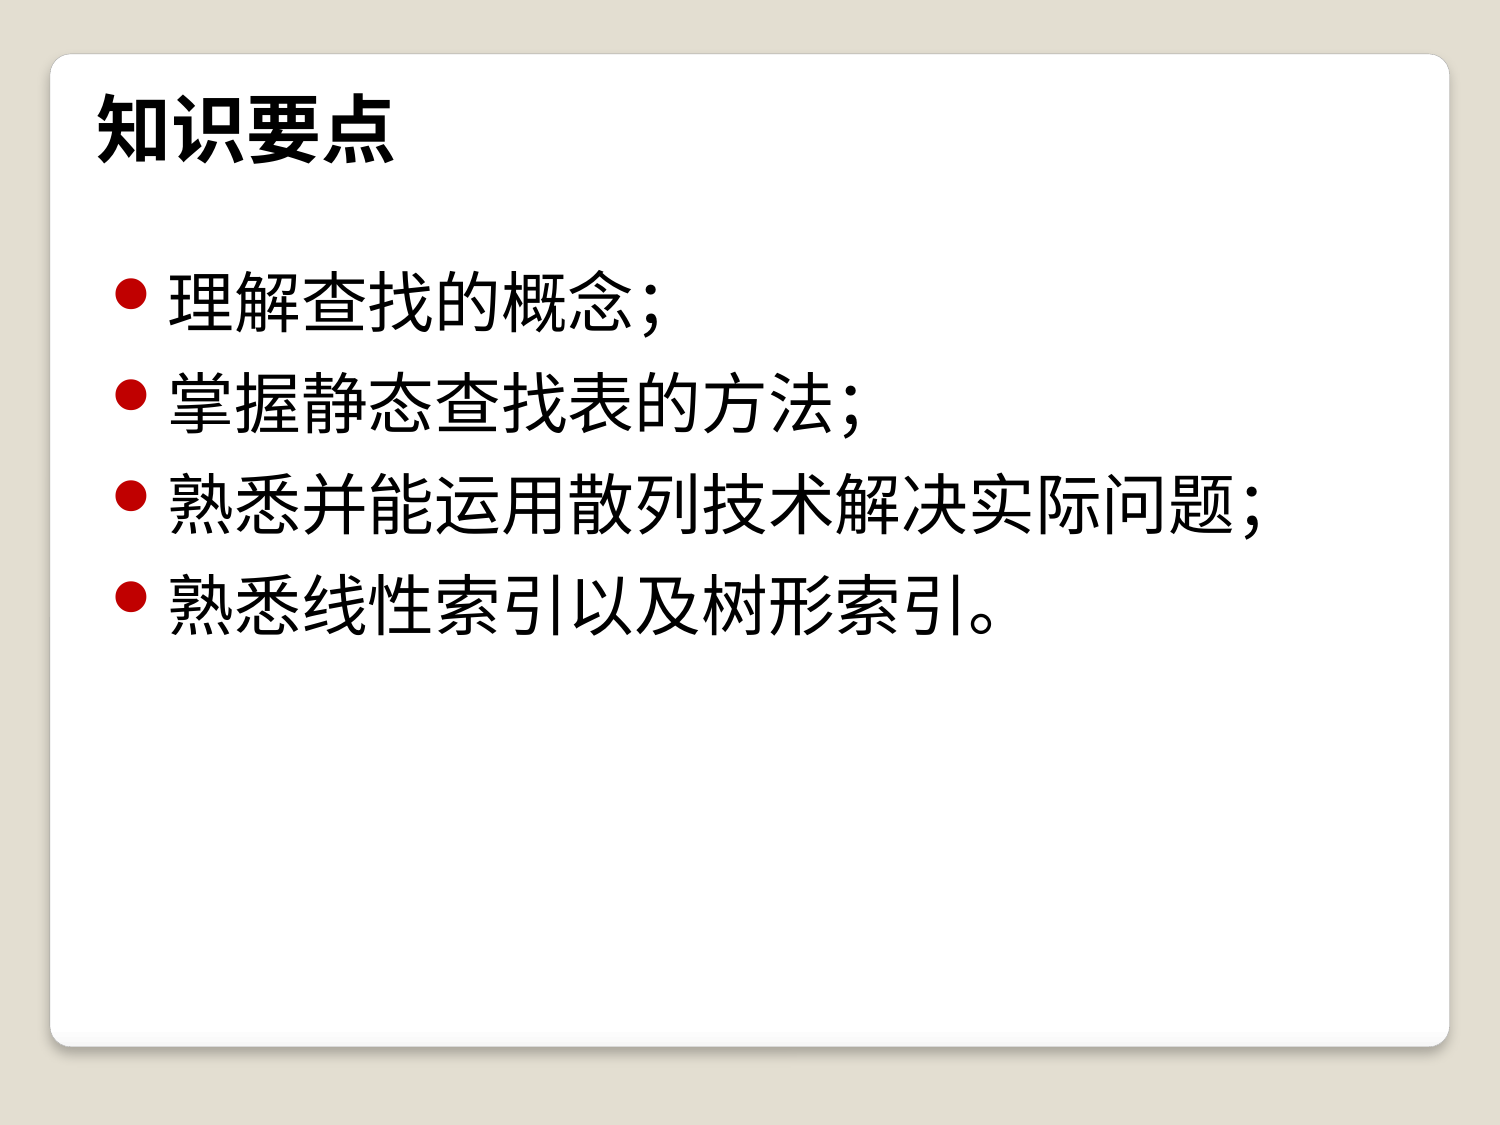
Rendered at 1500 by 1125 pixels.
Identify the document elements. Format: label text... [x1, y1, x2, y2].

list 理解查找的概念； 掌握静态查找表的方法； 熟悉并能运用散列技术解决实际问题； 熟悉线性索引以及树形索引。 [81, 229, 1412, 1043]
title 知识要点 [81, 69, 1412, 185]
